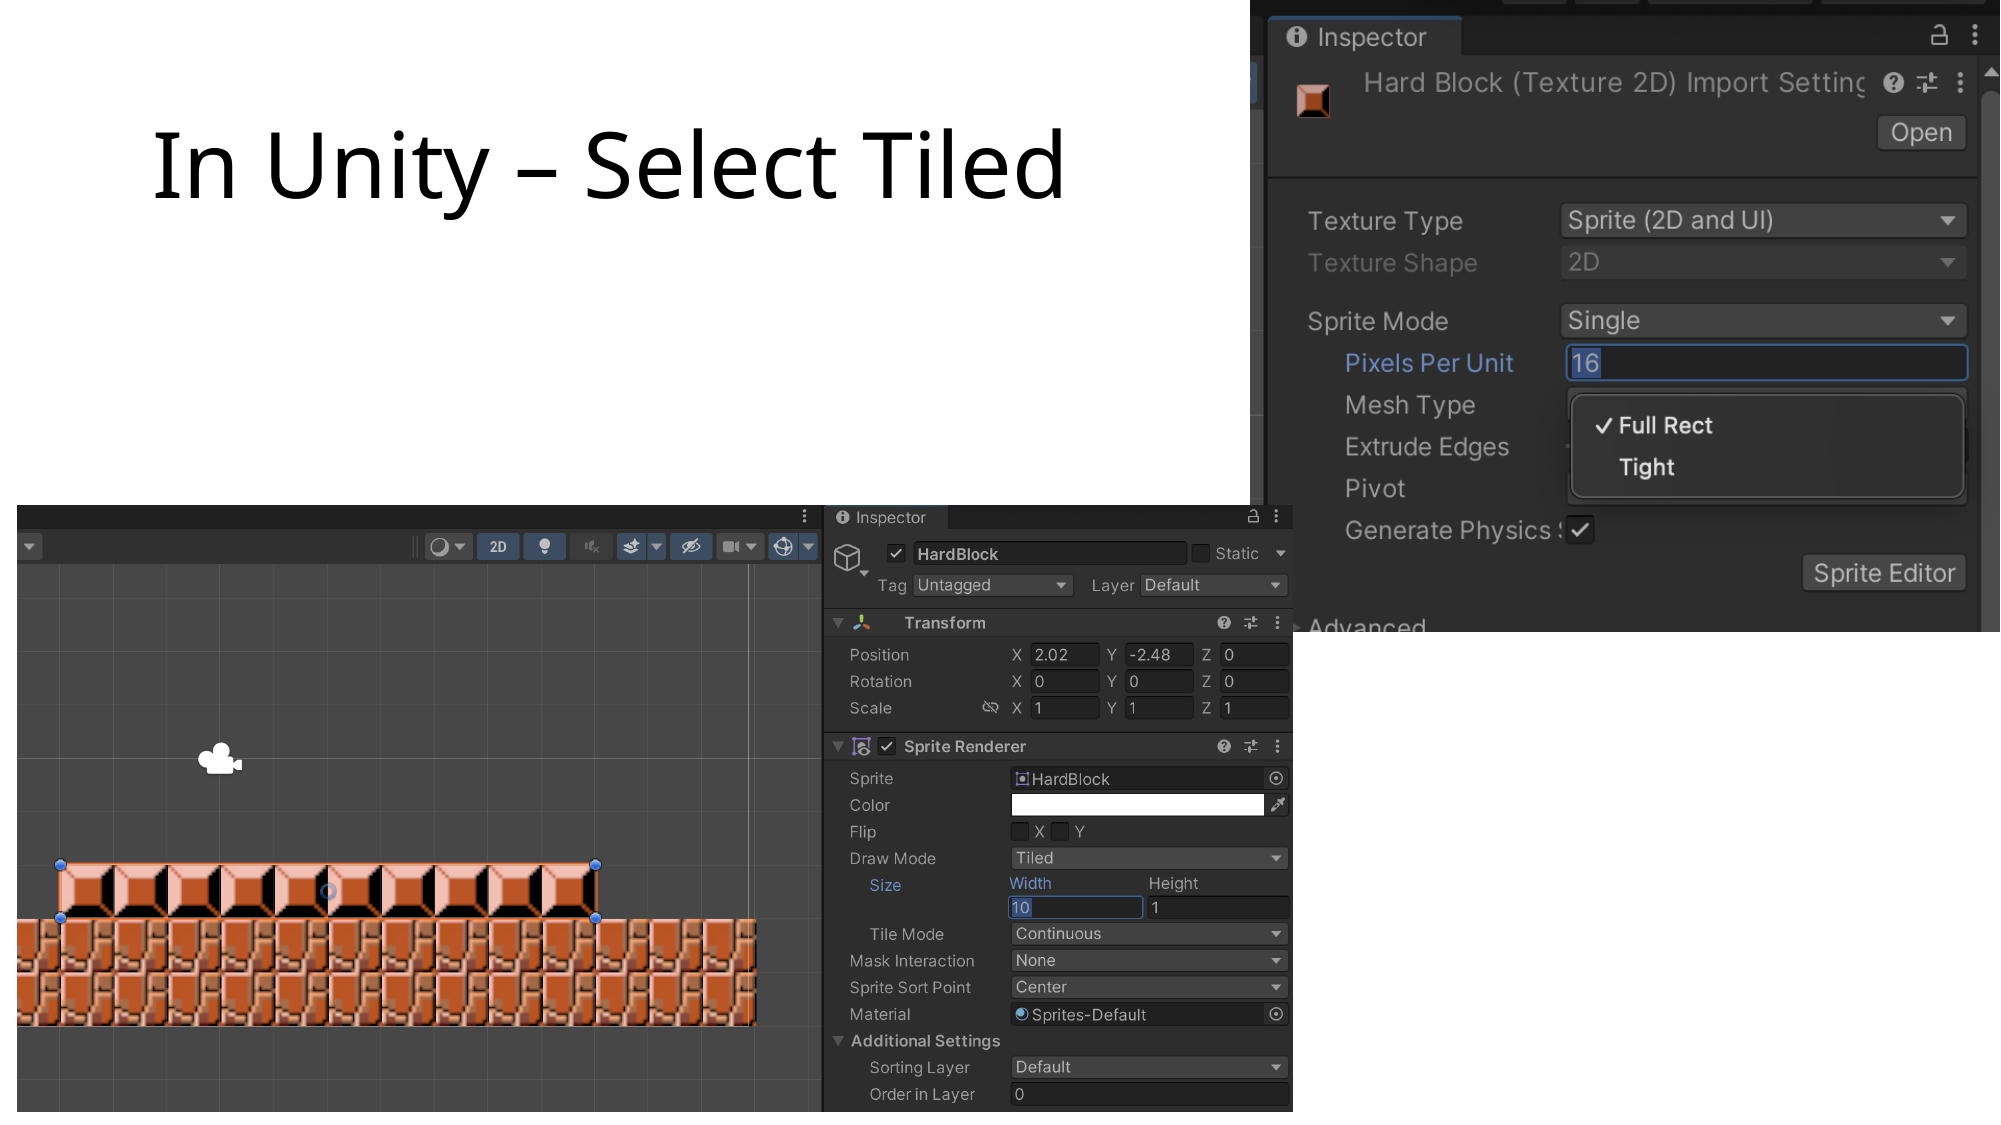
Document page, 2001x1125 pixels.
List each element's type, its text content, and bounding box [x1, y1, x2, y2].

title In Unity – Select Tiled [137, 59, 1249, 278]
picture [17, 0, 2000, 1112]
